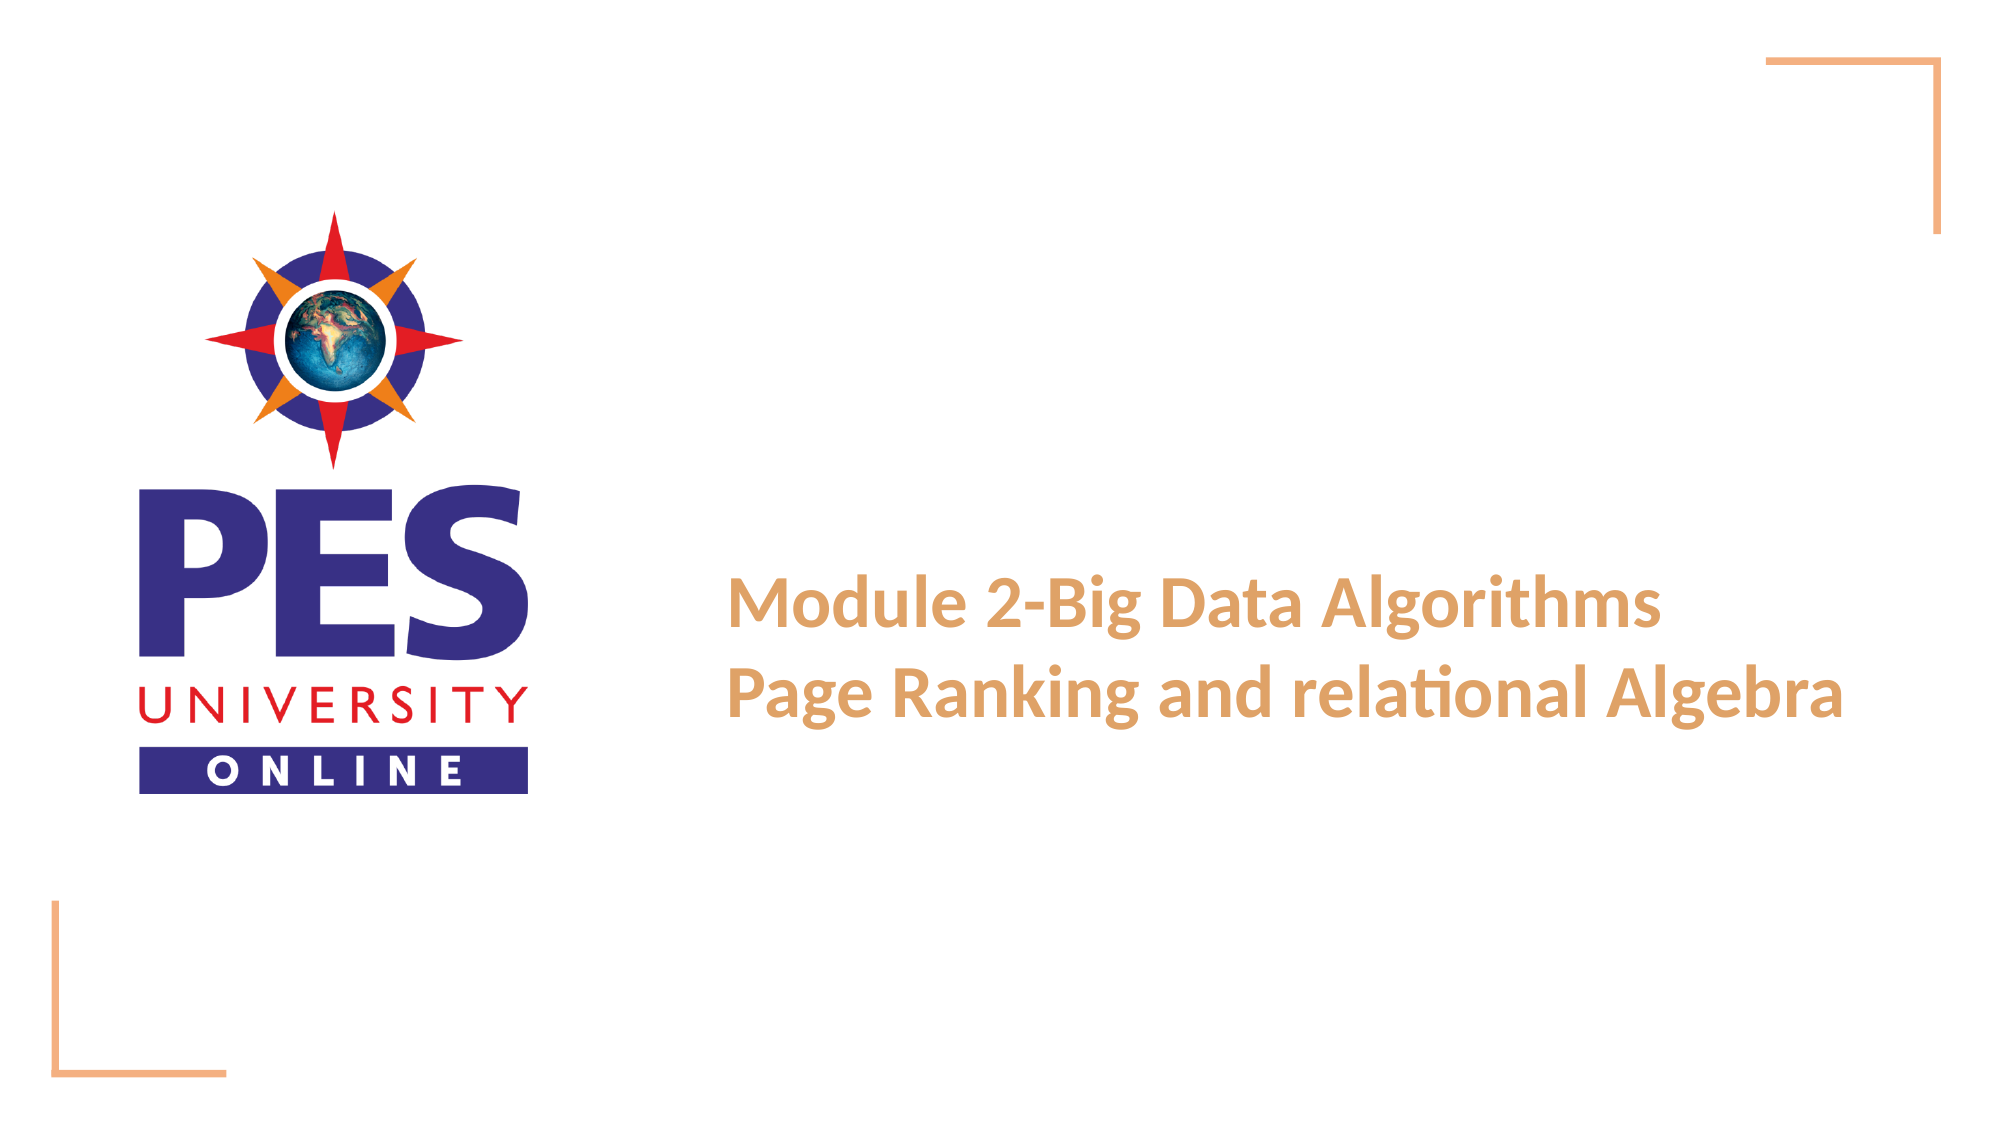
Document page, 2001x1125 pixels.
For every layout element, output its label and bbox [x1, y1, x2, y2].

picture [138, 210, 528, 794]
text_box [51, 57, 1941, 1078]
